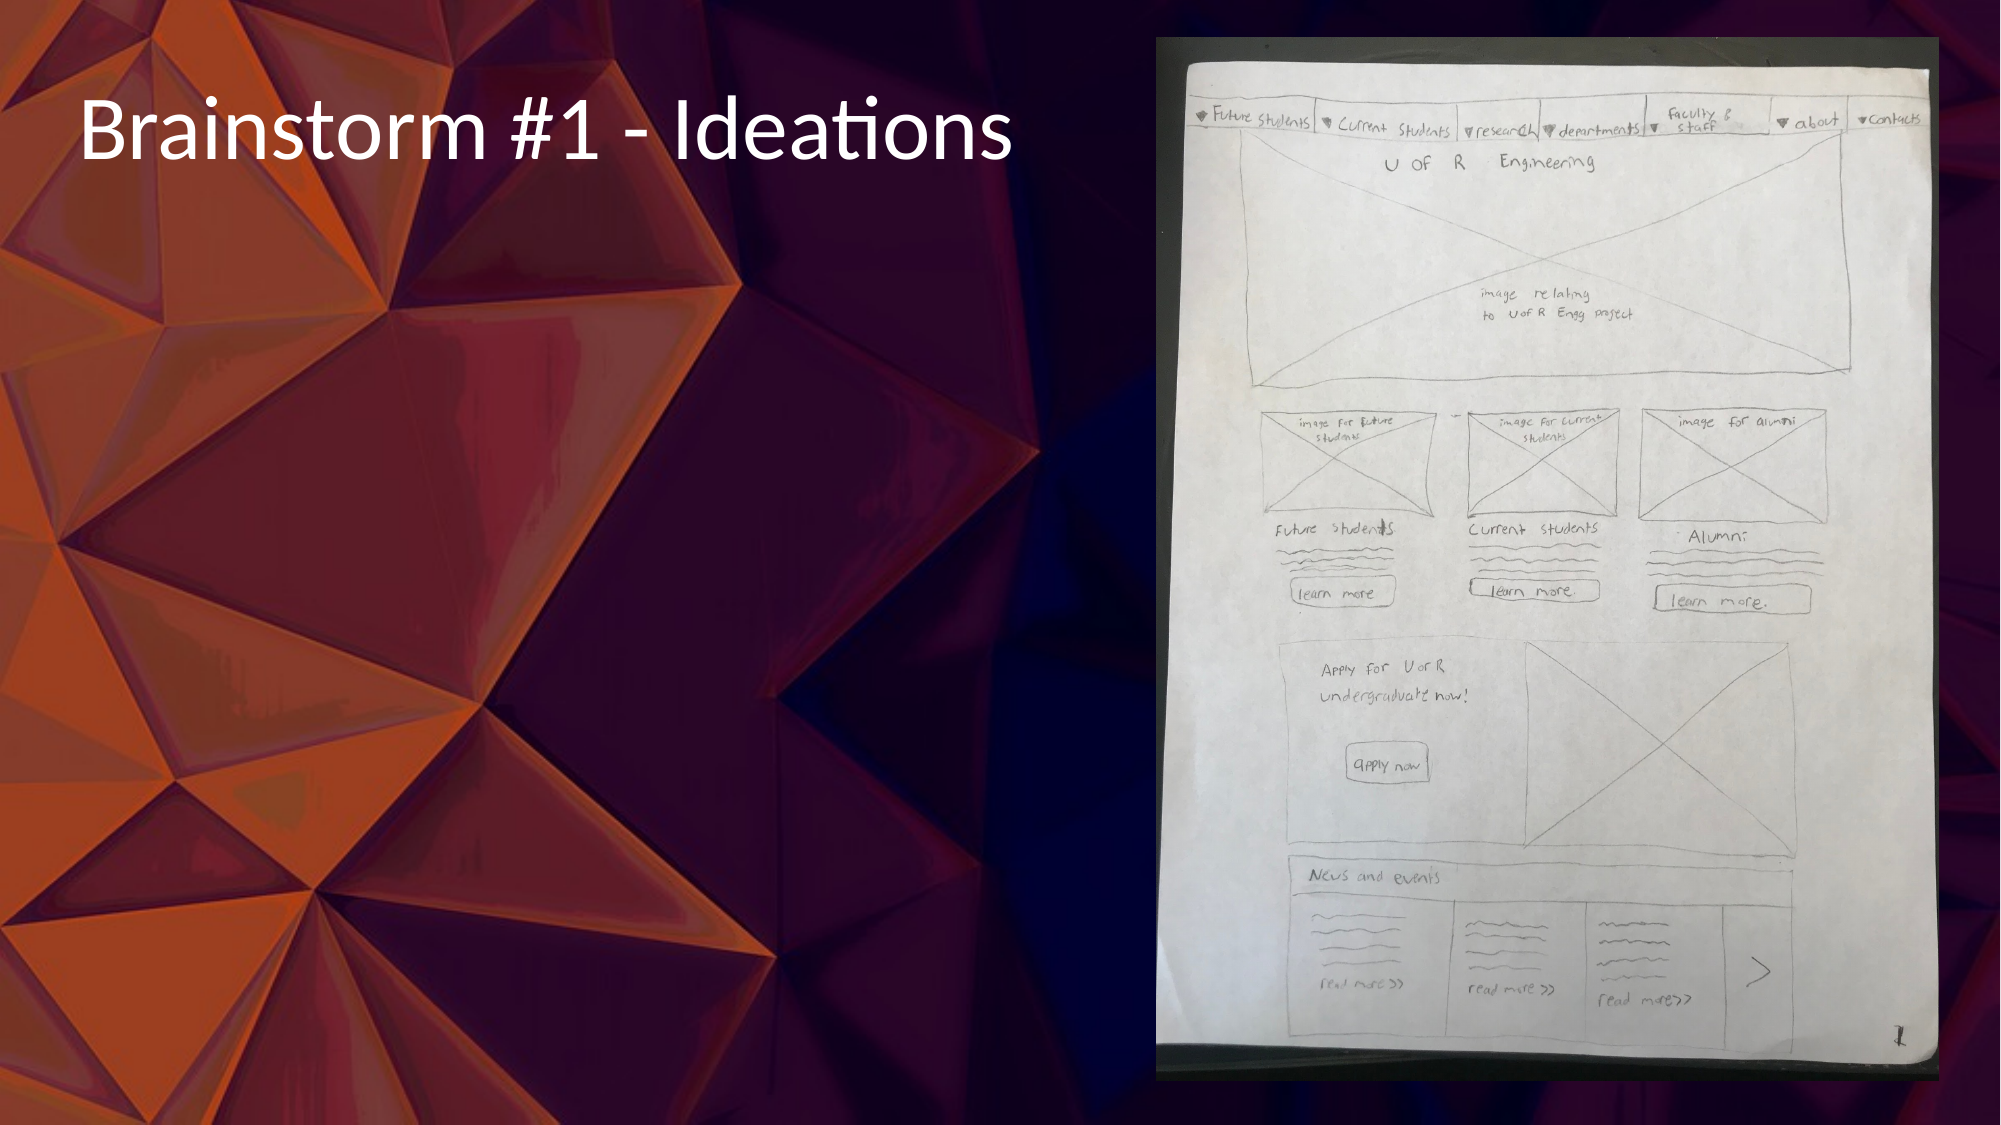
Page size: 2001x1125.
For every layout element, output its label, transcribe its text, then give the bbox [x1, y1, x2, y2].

picture [0, 0, 2001, 1125]
title Brainstorm #1 - Ideations [63, 21, 1789, 239]
